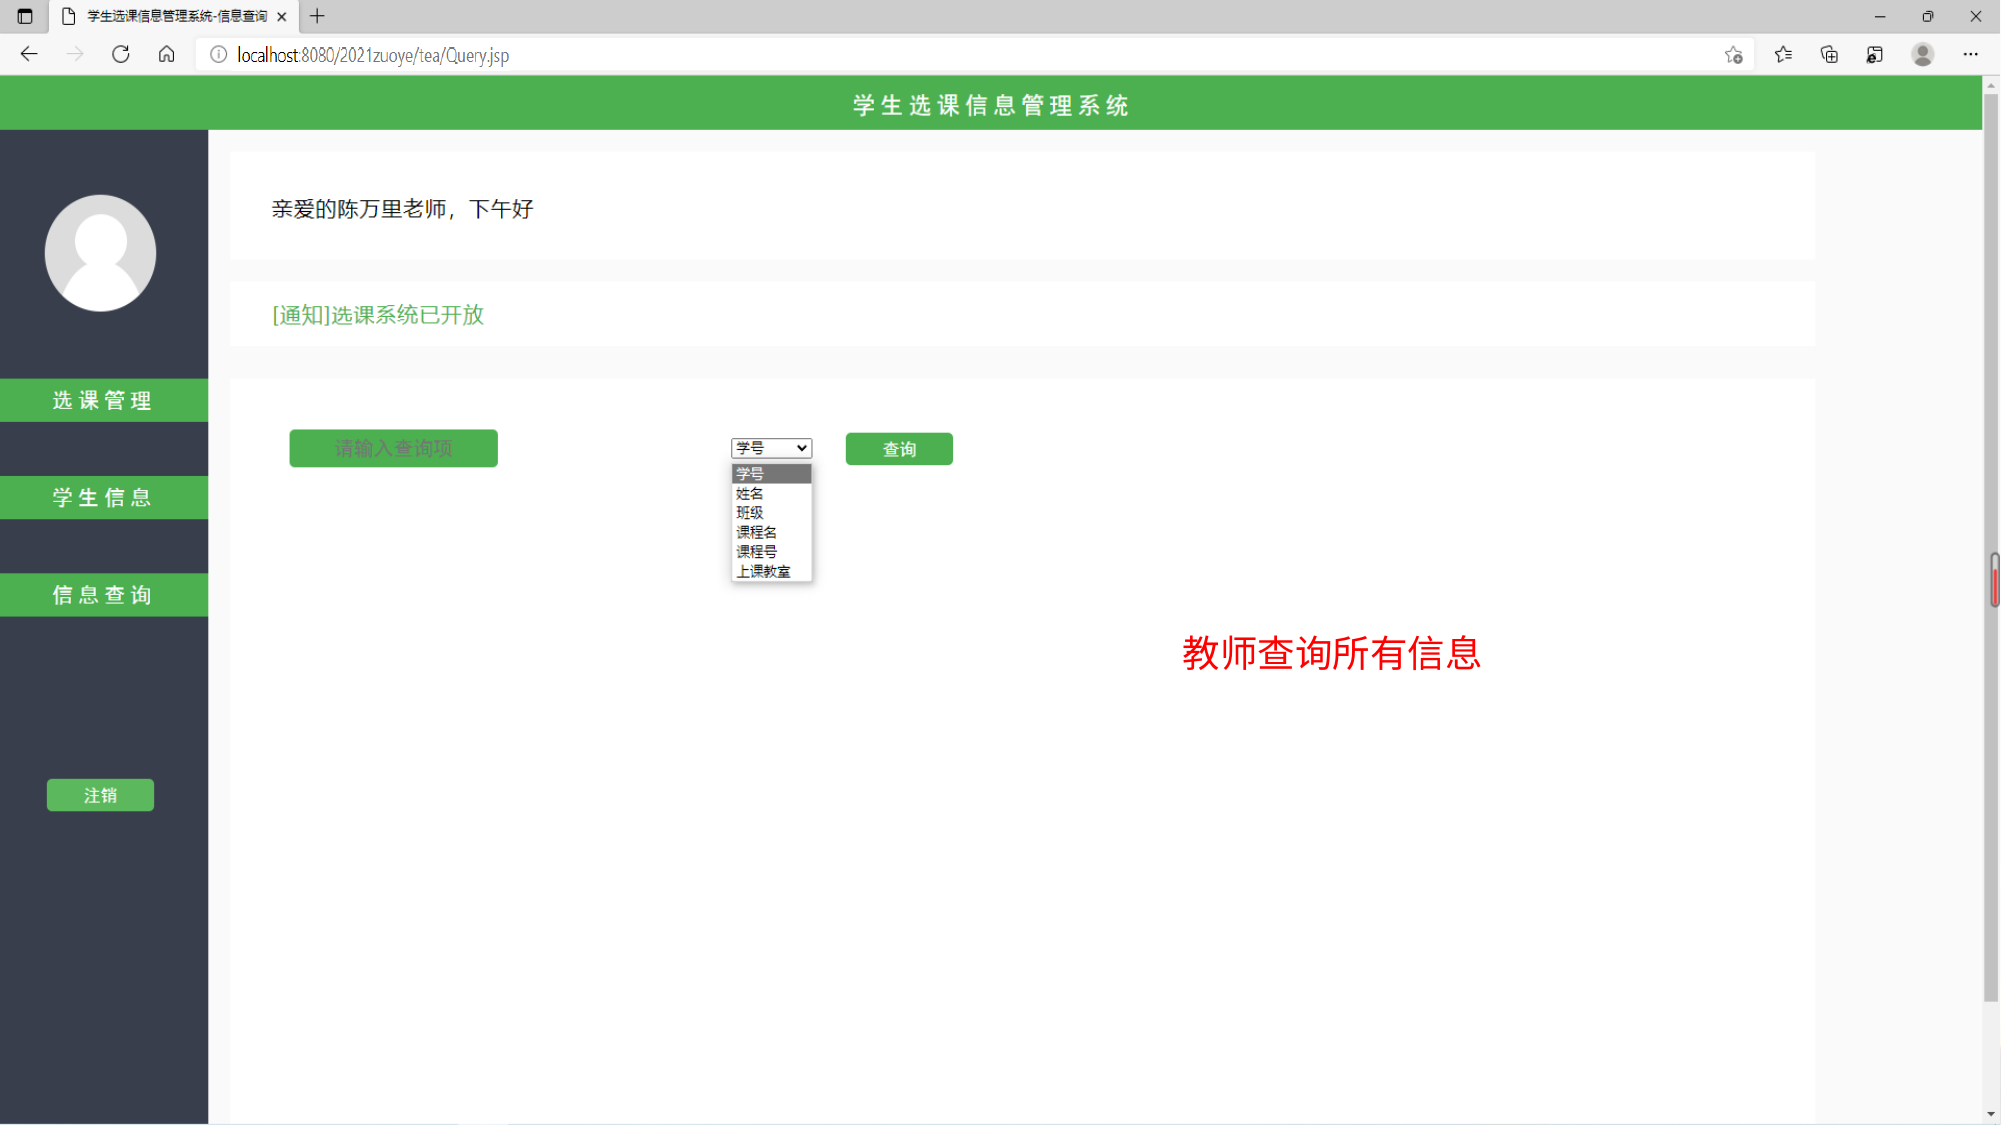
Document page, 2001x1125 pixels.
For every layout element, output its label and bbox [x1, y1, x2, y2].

picture [231, 41, 510, 71]
list [0, 0, 2000, 1125]
